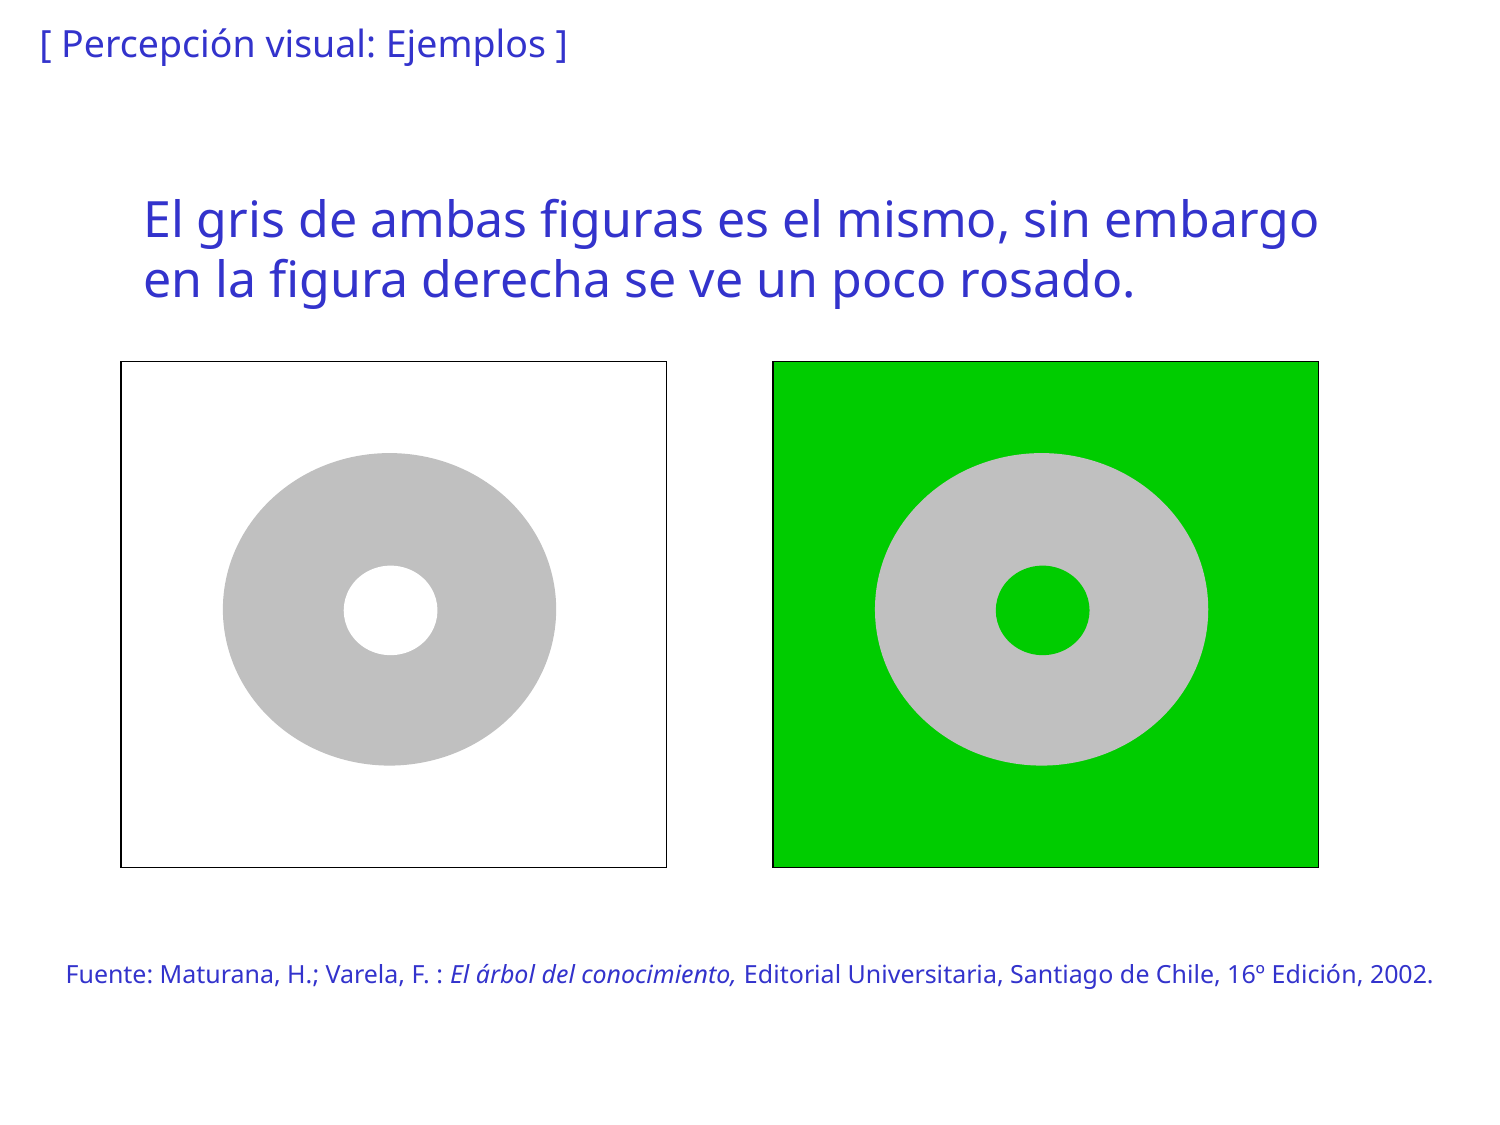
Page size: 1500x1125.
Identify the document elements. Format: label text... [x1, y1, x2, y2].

text_box [772, 361, 1319, 868]
text_box Fuente: Maturana, H.; Varela, F. : El árbol del conocimiento, Editorial Universitaria, Santiago de Chile, 16º Edición, 2002. [50, 951, 1450, 997]
text_box [995, 565, 1090, 656]
text_box [874, 453, 1209, 766]
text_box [120, 361, 667, 868]
text_box [ Percepción visual: Ejemplos ] [24, 12, 584, 73]
text_box El gris de ambas figuras es el mismo, sin embargo en la figura derecha se ve un poco rosado. [128, 180, 1346, 316]
